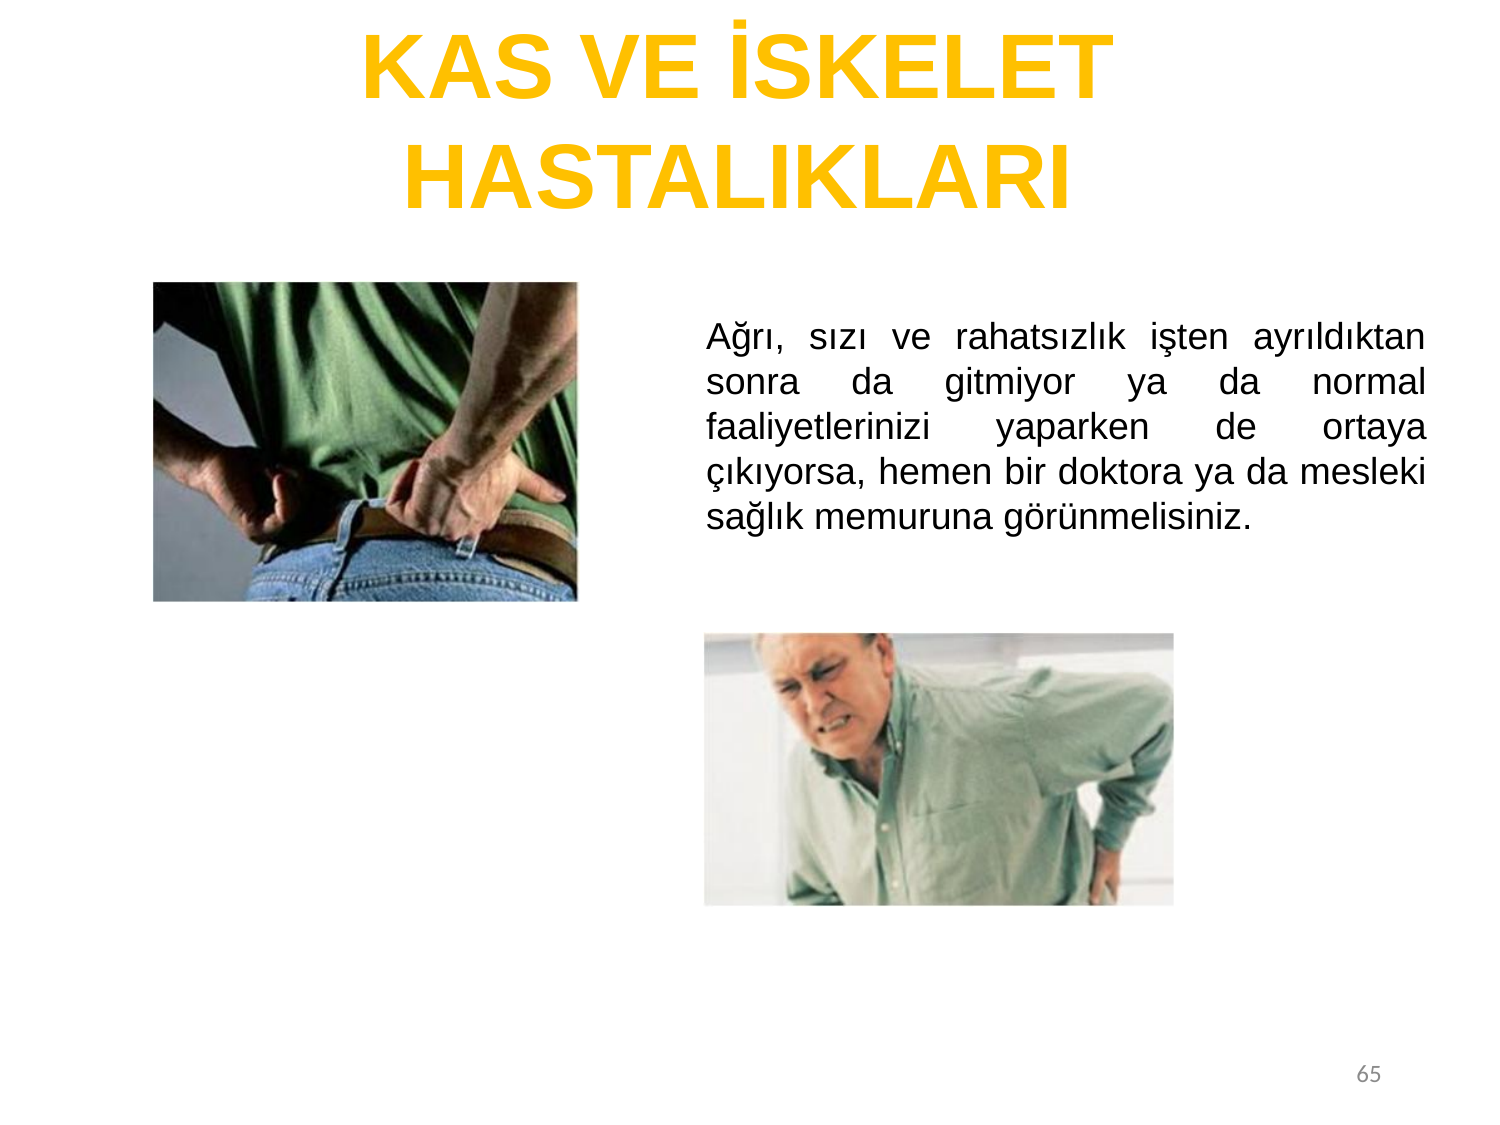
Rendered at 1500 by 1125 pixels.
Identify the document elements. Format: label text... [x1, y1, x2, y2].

slide_number 65 [1059, 1042, 1397, 1103]
text_box KAS VE İSKELET HASTALIKLARI [46, 0, 1430, 235]
picture [152, 281, 580, 603]
text_box Ağrı, sızı ve rahatsızlık işten ayrıldıktan sonra da gitmiyor ya da normal faaliyetlerinizi yaparken de ortaya çıkıyorsa, hemen bir doktora ya da mesleki sağlık memuruna görünmelisiniz. [691, 304, 1442, 545]
picture [703, 632, 1175, 907]
